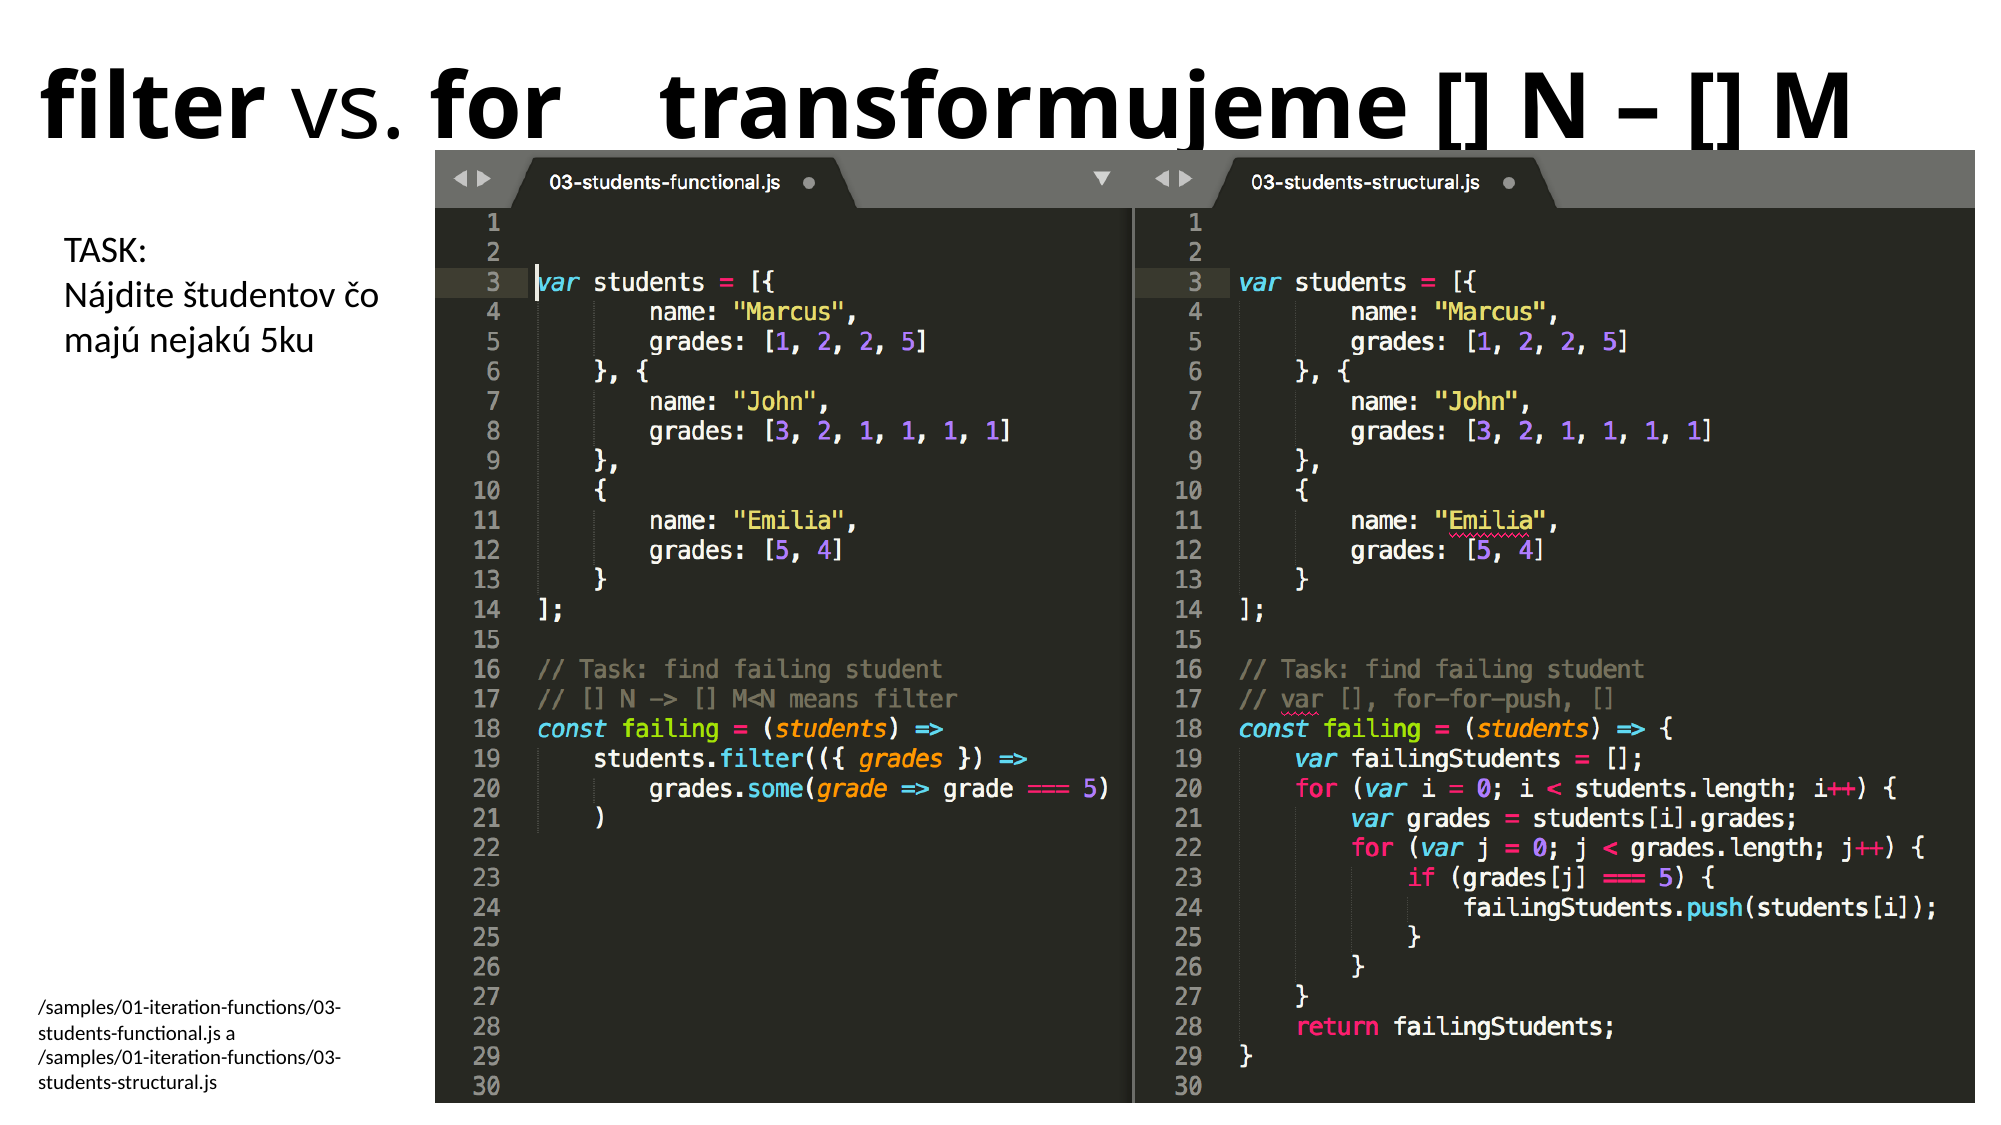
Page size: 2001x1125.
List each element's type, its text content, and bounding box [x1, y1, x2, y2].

text_box TASK: Nájdite študentov čo majú nejakú 5ku [49, 217, 396, 368]
title filter vs. for transformujeme [] N – [] M [24, 0, 1975, 218]
text_box /samples/01-iteration-functions/03-students-functional.js a /samples/01-iteration-functions/03-students-structural.js [23, 986, 422, 1102]
picture [435, 150, 1975, 1103]
